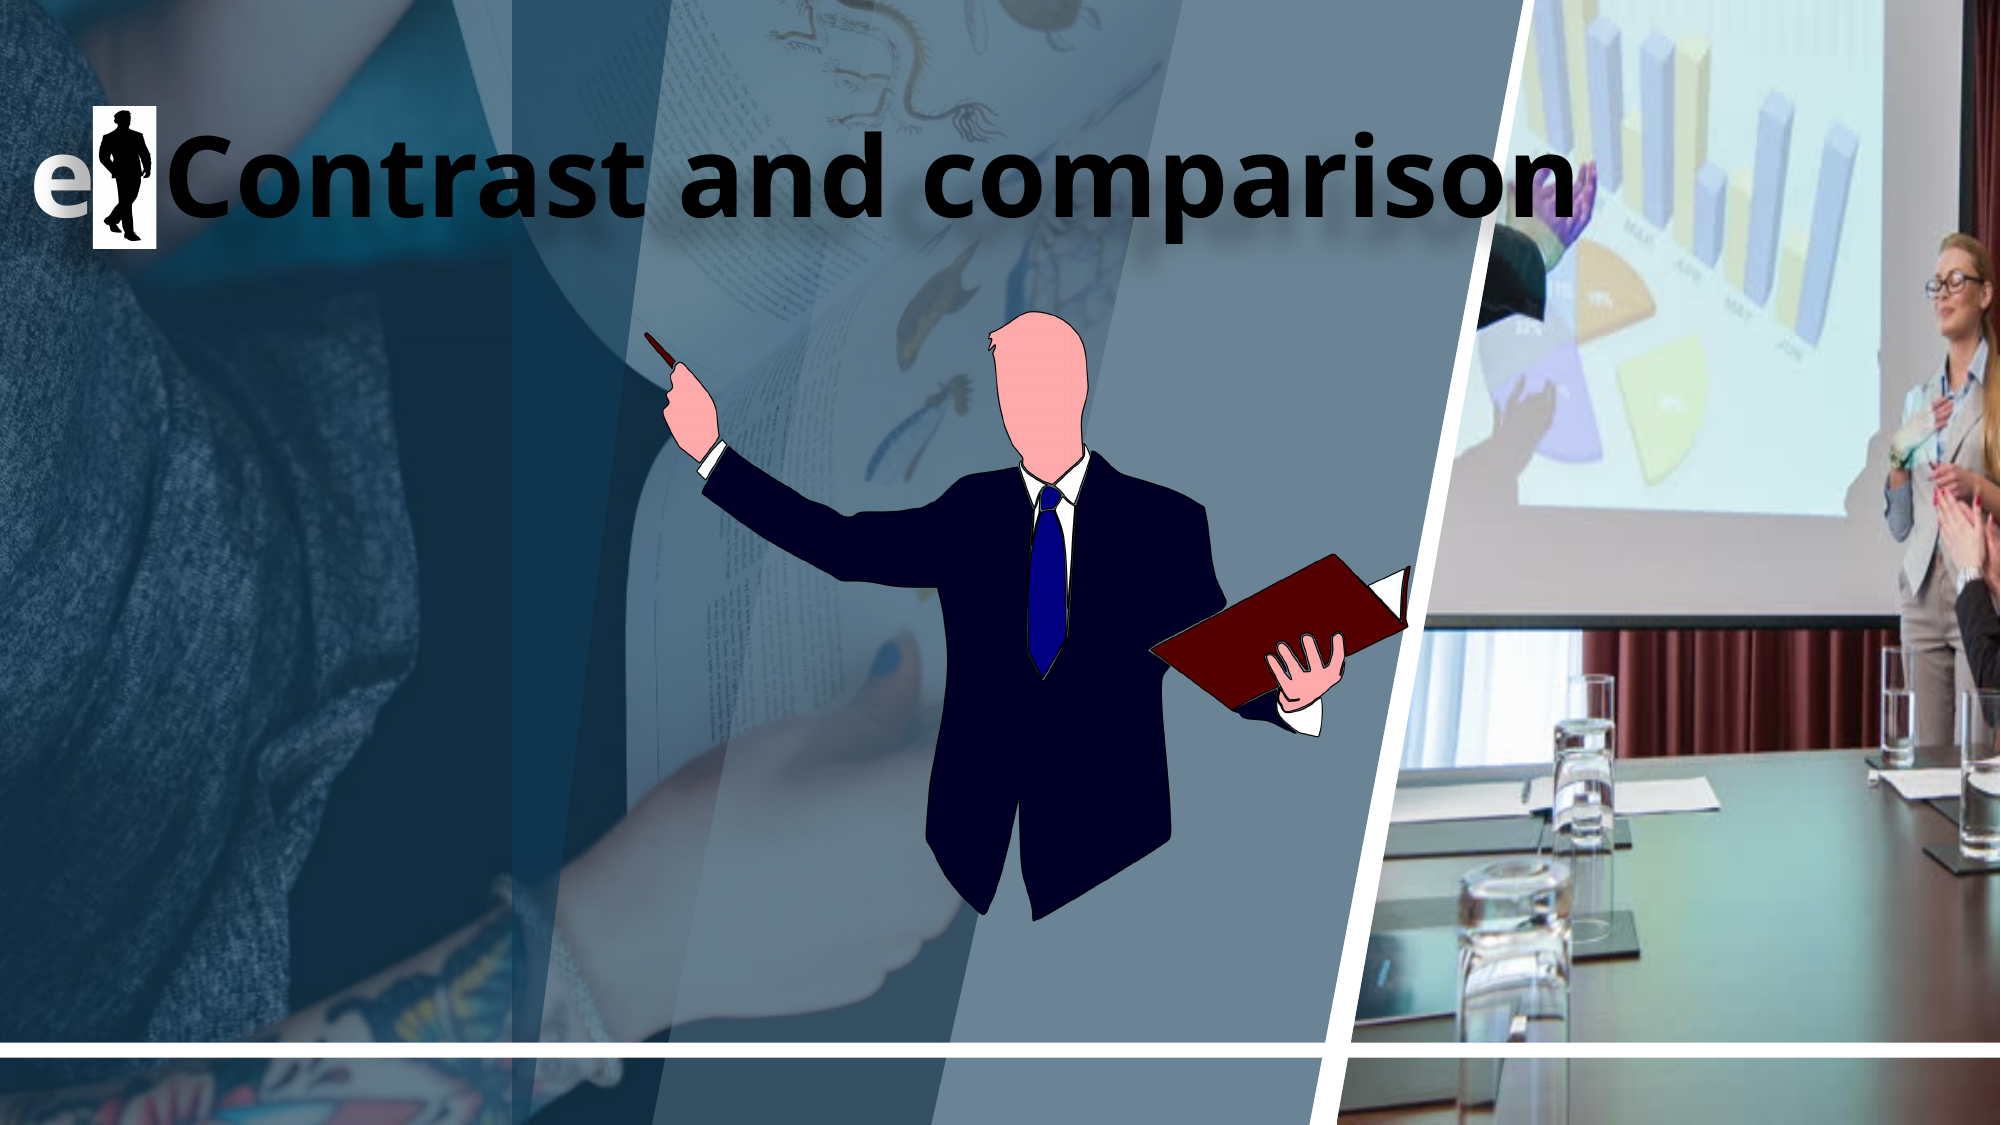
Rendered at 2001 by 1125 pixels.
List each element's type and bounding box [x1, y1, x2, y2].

picture [0, 0, 512, 1125]
text_box [512, 0, 1524, 1125]
picture [1524, 0, 2000, 1125]
picture [565, 14, 1435, 1125]
